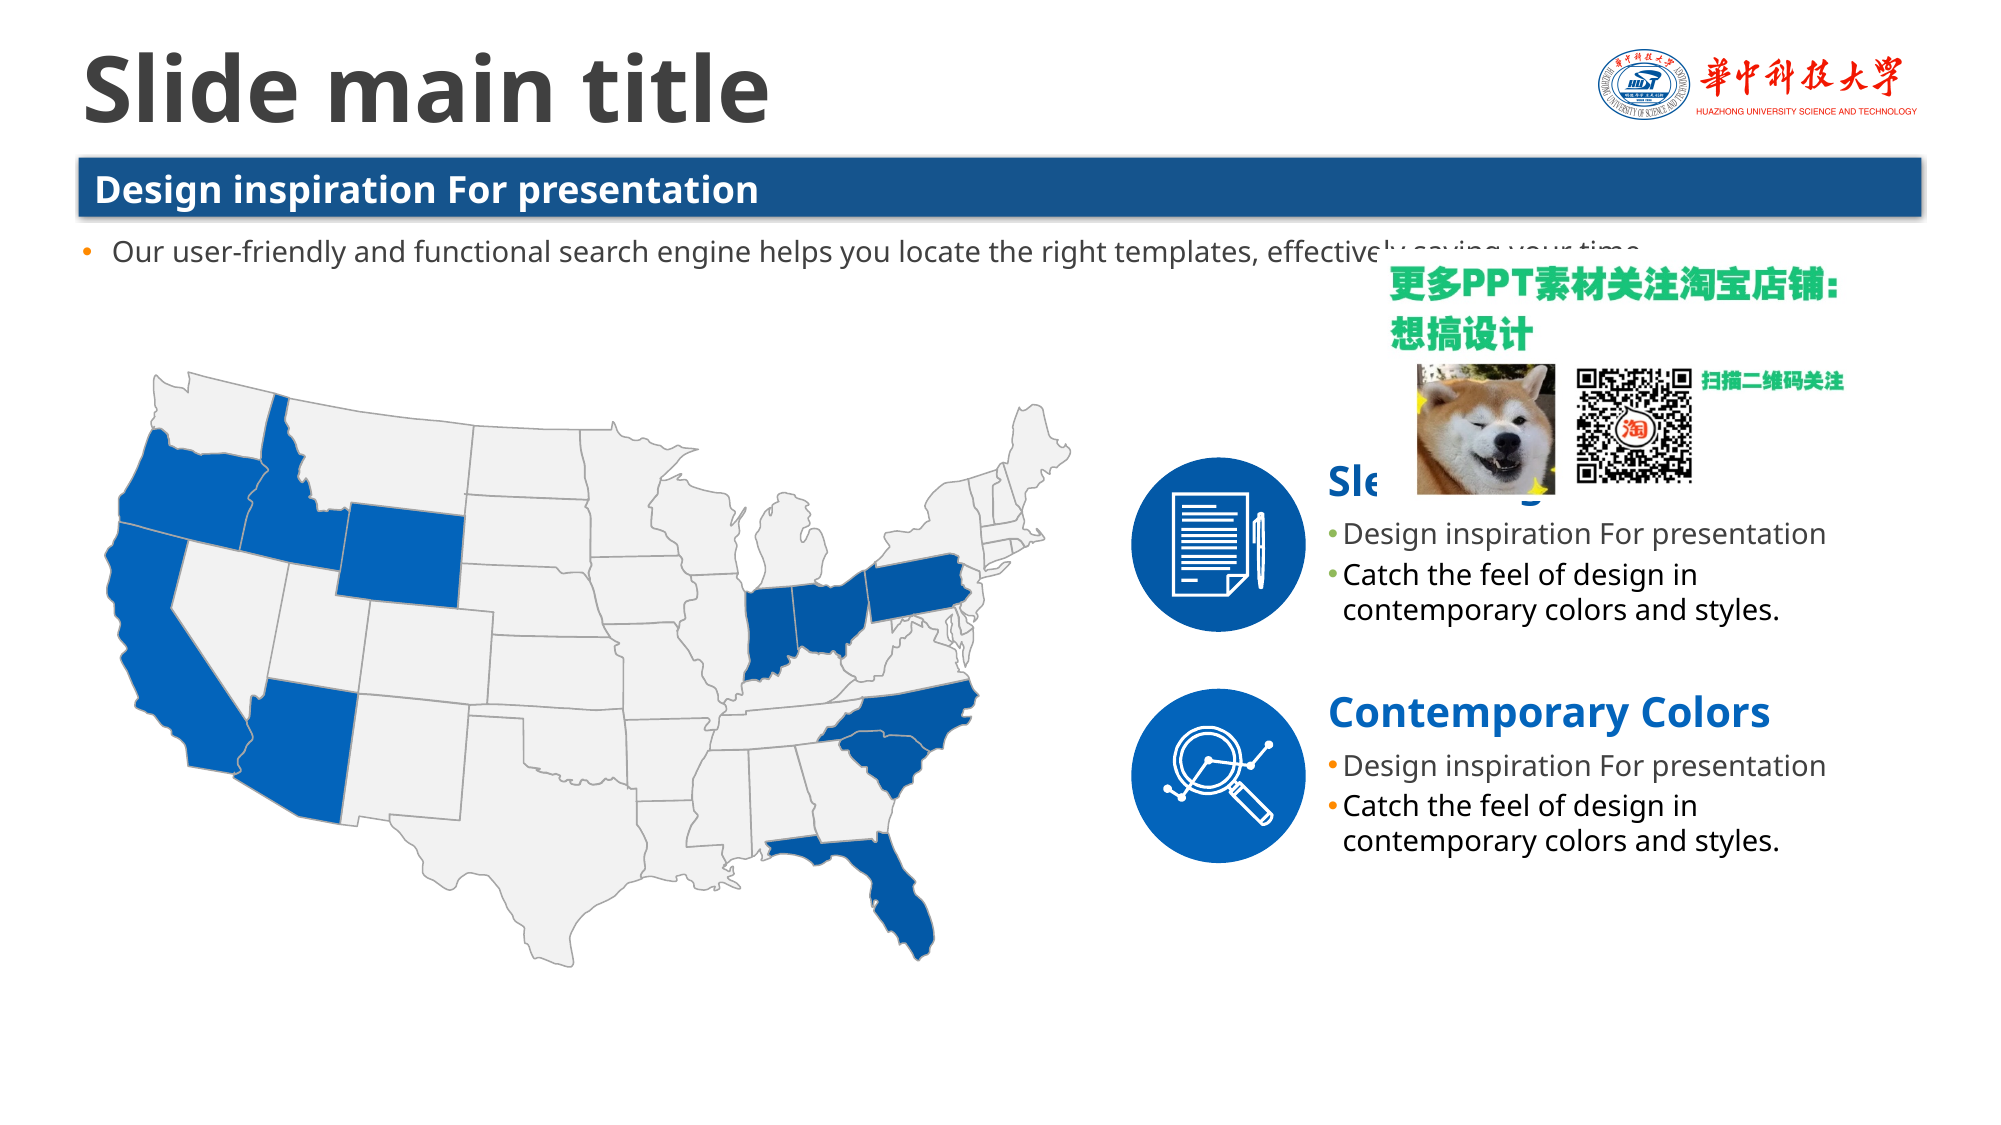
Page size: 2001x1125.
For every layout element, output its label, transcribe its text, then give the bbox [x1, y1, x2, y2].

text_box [104, 372, 1071, 968]
text_box [78, 157, 1922, 218]
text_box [1327, 460, 1898, 629]
text_box Slide main title [82, 51, 1922, 140]
picture [1377, 249, 1849, 501]
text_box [1327, 691, 1898, 860]
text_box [1131, 688, 1306, 864]
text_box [1131, 457, 1306, 632]
text_box Design inspiration For presentation [94, 166, 1849, 212]
text_box Our user-friendly and functional search engine helps you locate the right templates, effectively saving your time. [82, 233, 1922, 269]
picture [1598, 49, 1917, 120]
